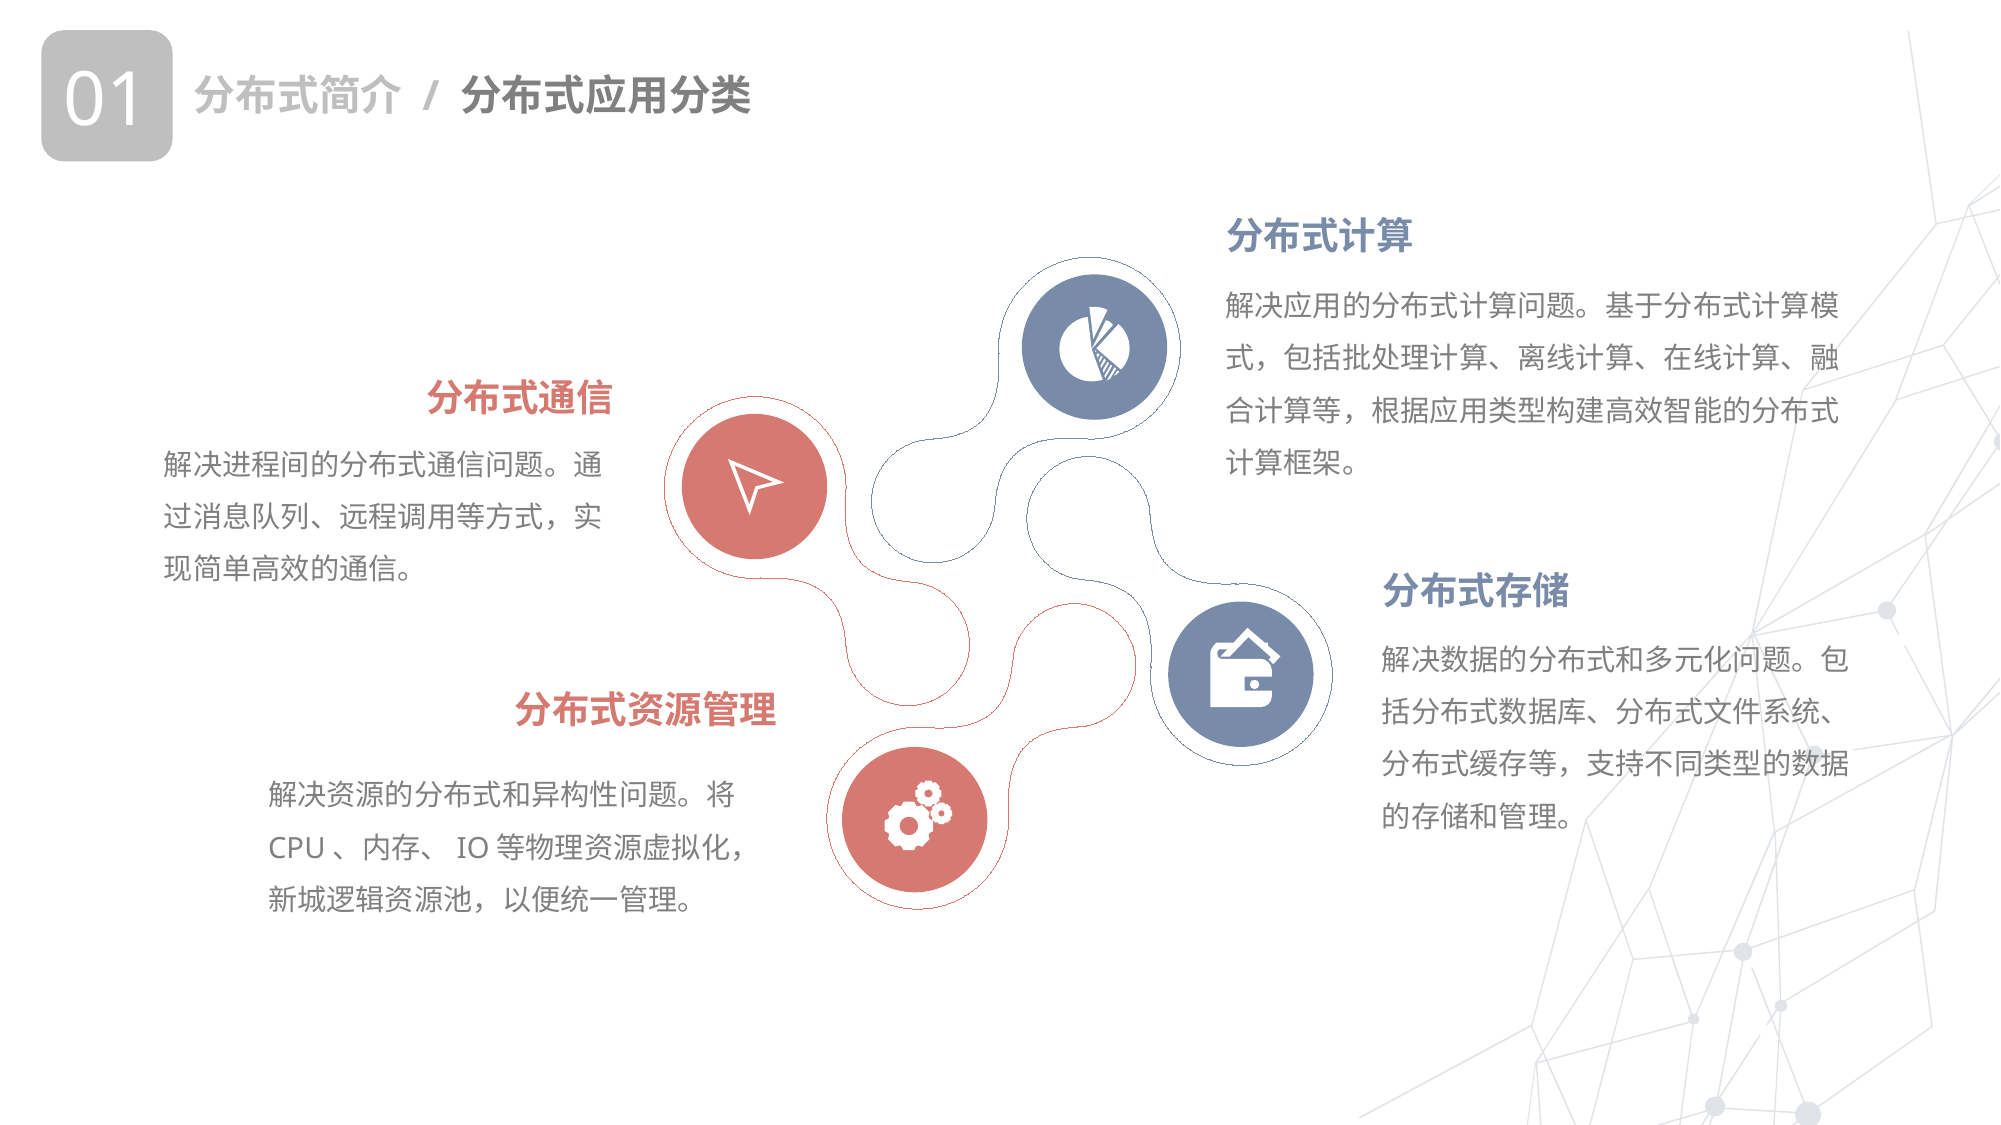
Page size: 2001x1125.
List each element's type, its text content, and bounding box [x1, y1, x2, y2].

text_box [1358, 30, 2000, 1125]
text_box 分布式简介 / 分布式应用分类 [194, 35, 958, 138]
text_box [149, 205, 1888, 920]
text_box 01 [41, 30, 173, 162]
